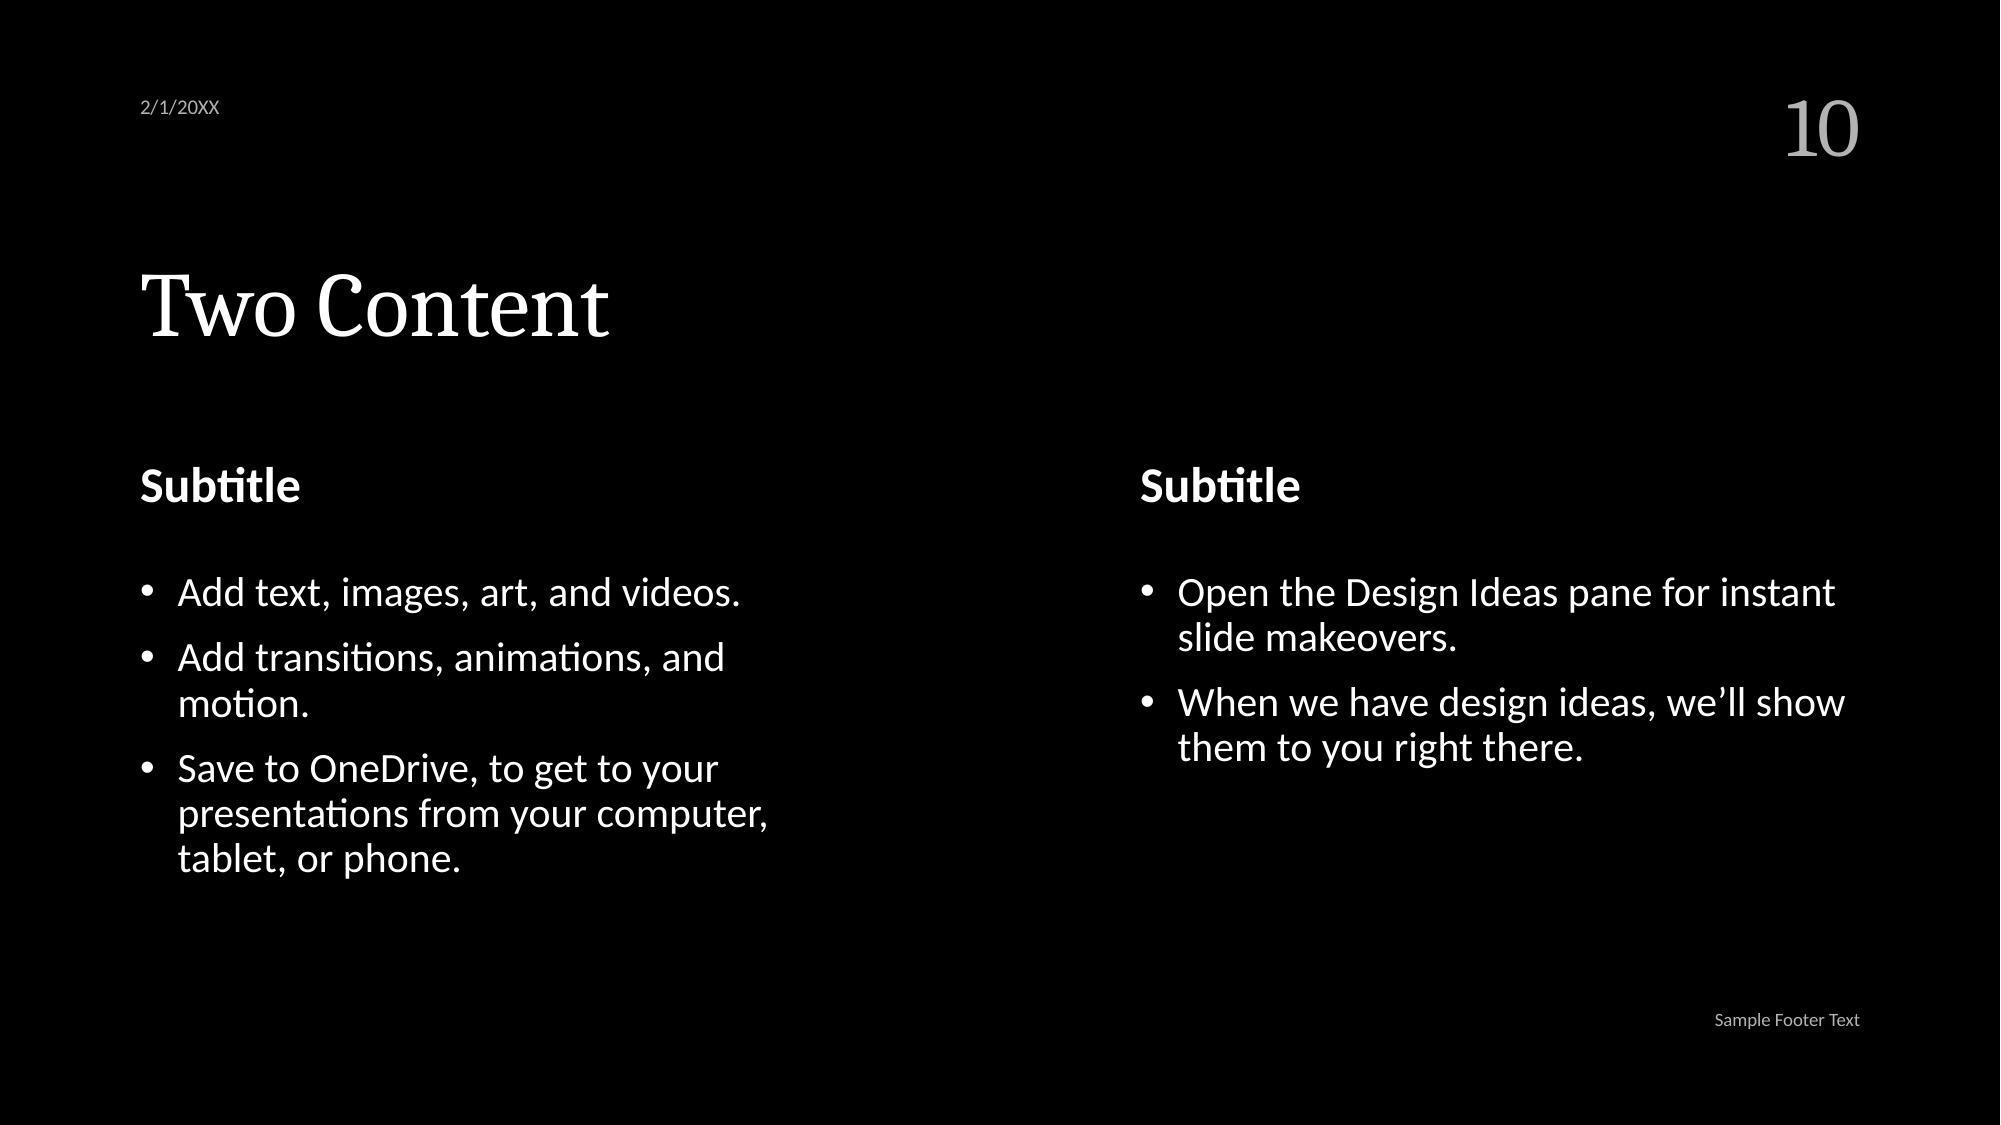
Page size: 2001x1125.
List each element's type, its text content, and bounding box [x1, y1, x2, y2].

list Open the Design Ideas pane for instant slide makeovers. ​ When we have design ideas, we’ll show them to you right there. [1125, 562, 1875, 999]
list Subtitle [1125, 451, 1875, 560]
title Two Content [125, 249, 1875, 393]
list Subtitle [125, 451, 875, 560]
footer Sample Footer Text [1125, 999, 1875, 1060]
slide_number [125, 65, 625, 126]
list Add text, images, art, and videos. ​ Add transitions, animations, and motion. Save to OneDrive, to get to your presentations from your computer, tablet, or phone. [125, 562, 875, 1000]
slide_number 10 [1500, 65, 1875, 191]
